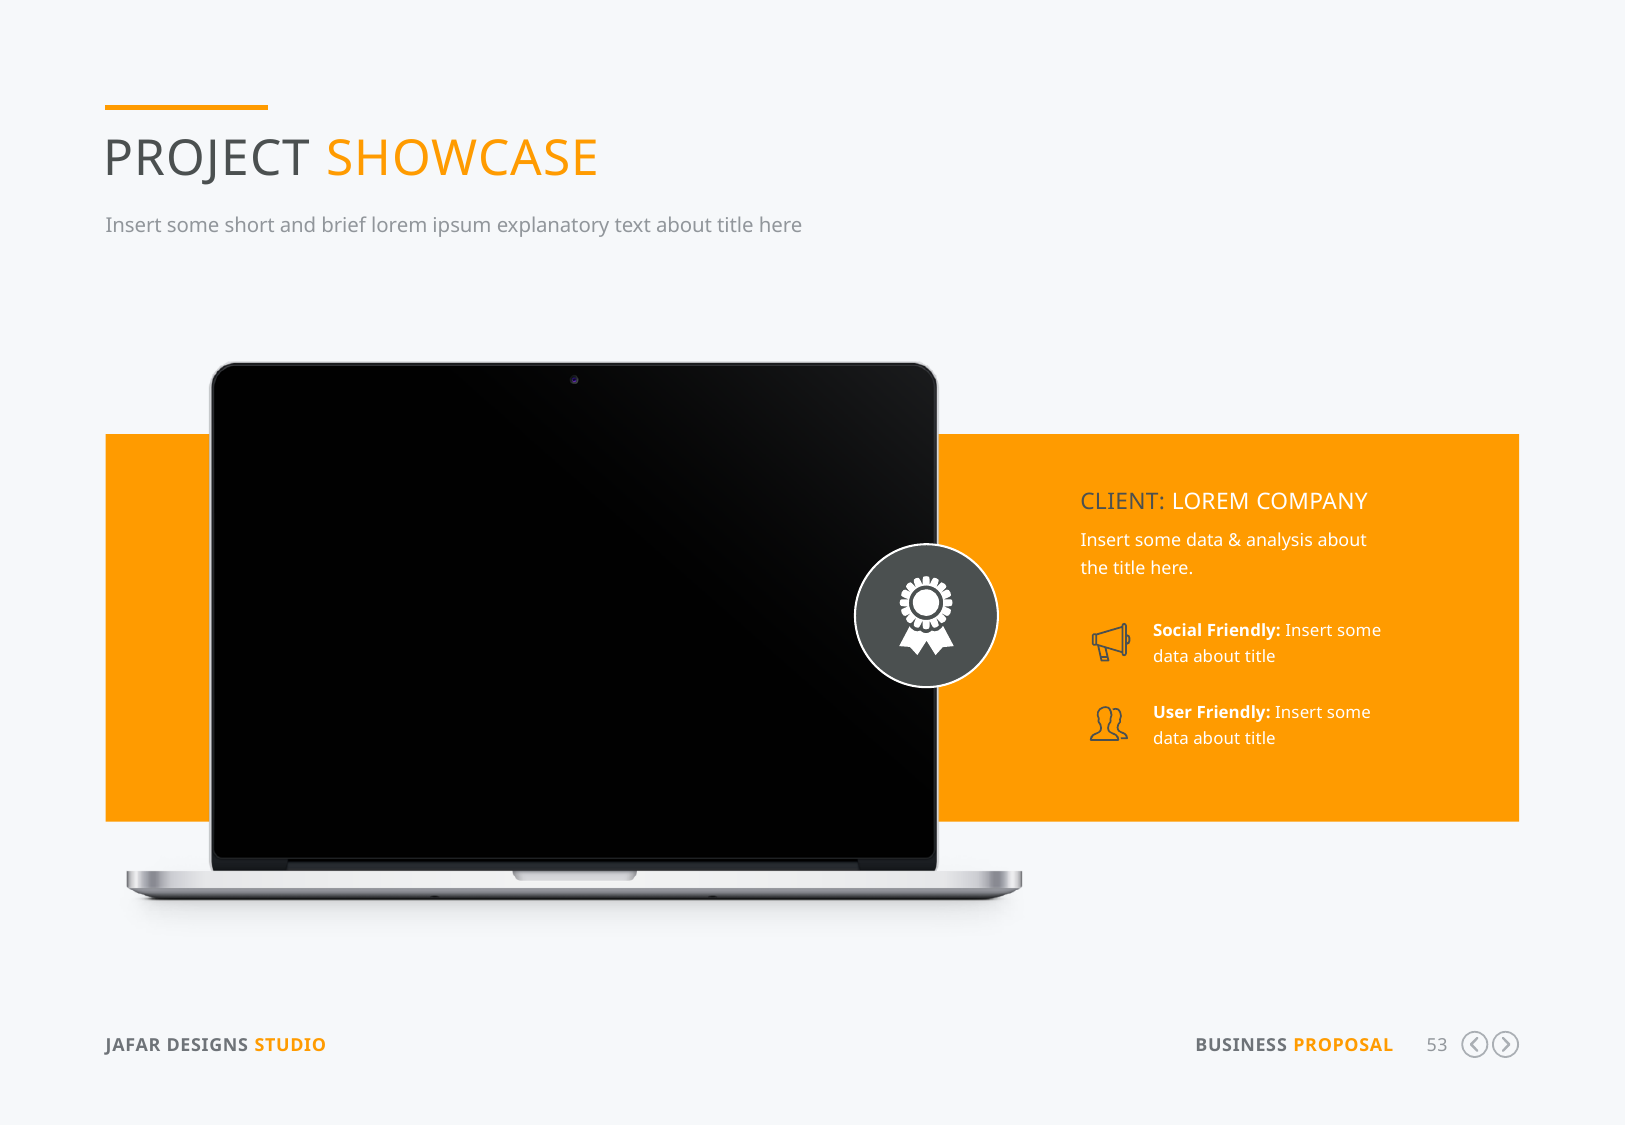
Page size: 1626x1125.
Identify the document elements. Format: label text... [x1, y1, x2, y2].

text_box [1091, 622, 1131, 662]
list Project Showcase [103, 125, 1518, 185]
list Insert some short and brief lorem ipsum explanatory text about title here [105, 209, 1519, 241]
text_box [1089, 706, 1128, 741]
text_box Social Friendly: Insert some data about title [1153, 613, 1388, 667]
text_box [1080, 475, 1389, 579]
picture [102, 339, 1047, 938]
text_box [854, 544, 998, 688]
text_box User Friendly: Insert some data about title [1153, 695, 1388, 748]
